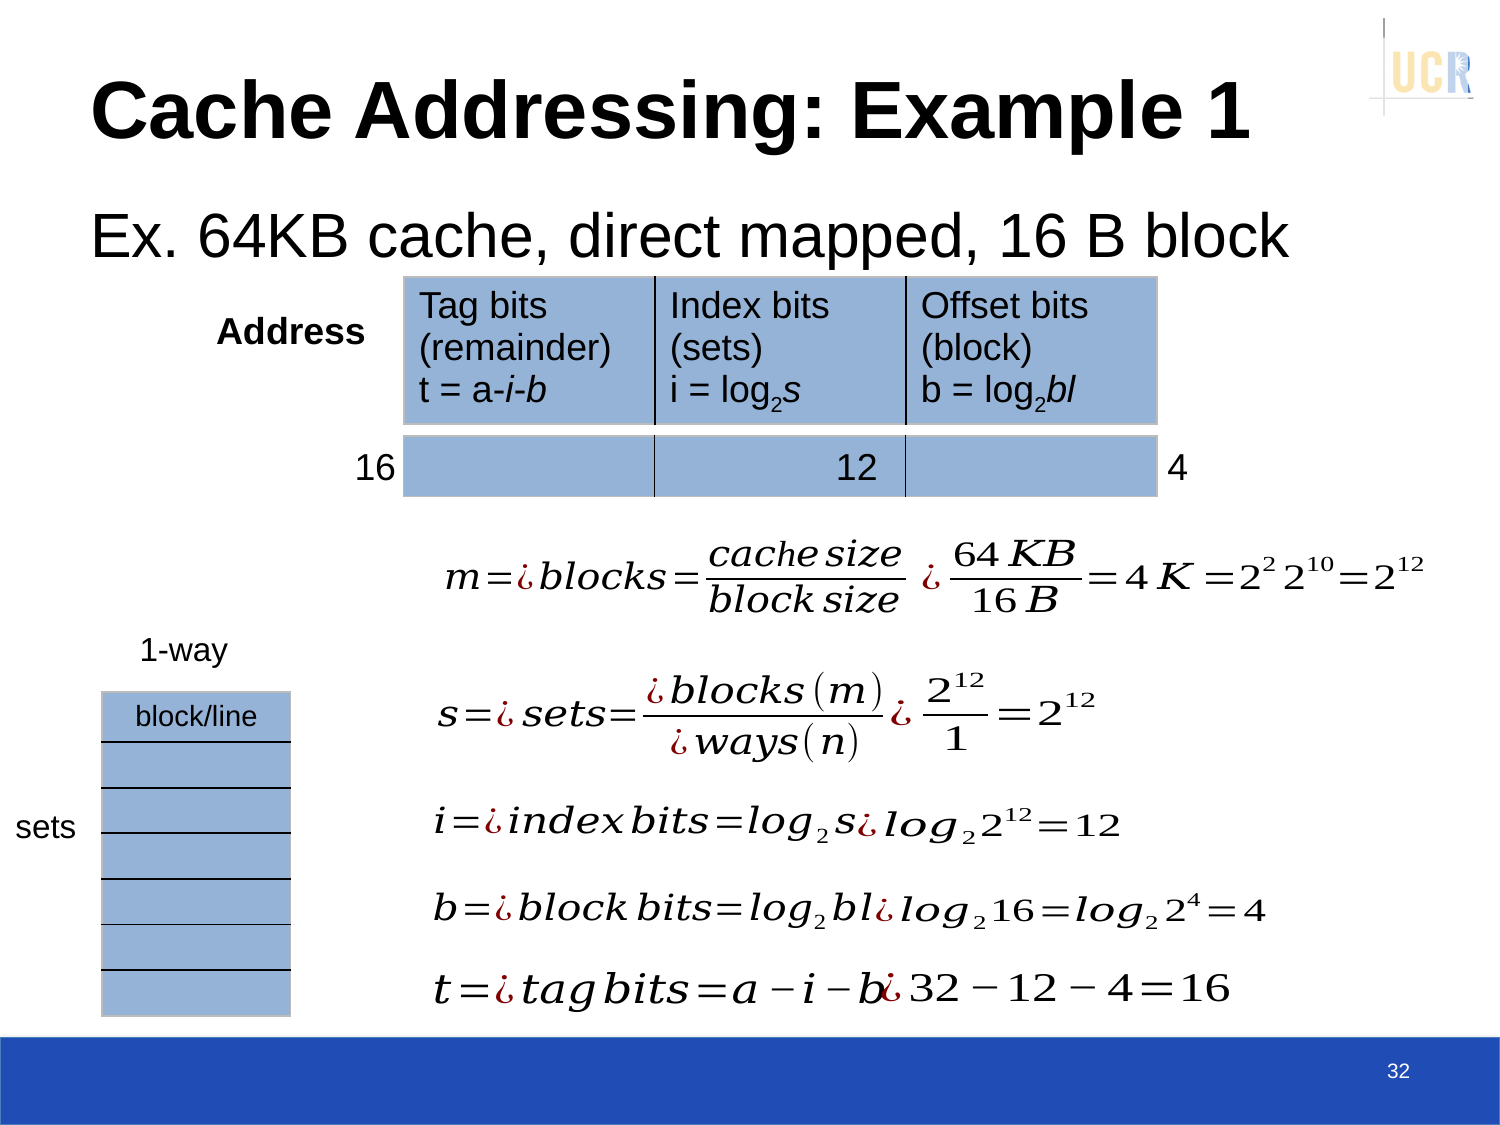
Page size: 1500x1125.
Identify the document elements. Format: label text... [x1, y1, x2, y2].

title Cache Addressing: Example 1 [75, 37, 1469, 163]
table_cell [103, 834, 290, 878]
table_header Tag bits (remainder) t = a-i-b [405, 278, 654, 423]
table_cell [103, 971, 290, 1015]
text_box sets [0, 798, 92, 853]
text_box 16 12 4 [339, 435, 1204, 496]
picture [1361, 0, 1500, 125]
list Ex. 64KB cache, direct mapped, 16 B block [75, 187, 1425, 1025]
table_cell [103, 743, 290, 787]
text_box 1-way [124, 620, 244, 676]
table_cell [103, 925, 290, 969]
table_cell [103, 789, 290, 832]
text_box Address [201, 299, 381, 359]
table_cell [103, 880, 290, 924]
table_header block/line [103, 693, 290, 741]
table_header Index bits (sets) i = log2s [656, 278, 905, 423]
slide_number 32 [1074, 1050, 1425, 1100]
table_header Offset bits (block) b = log2bl [907, 278, 1156, 423]
